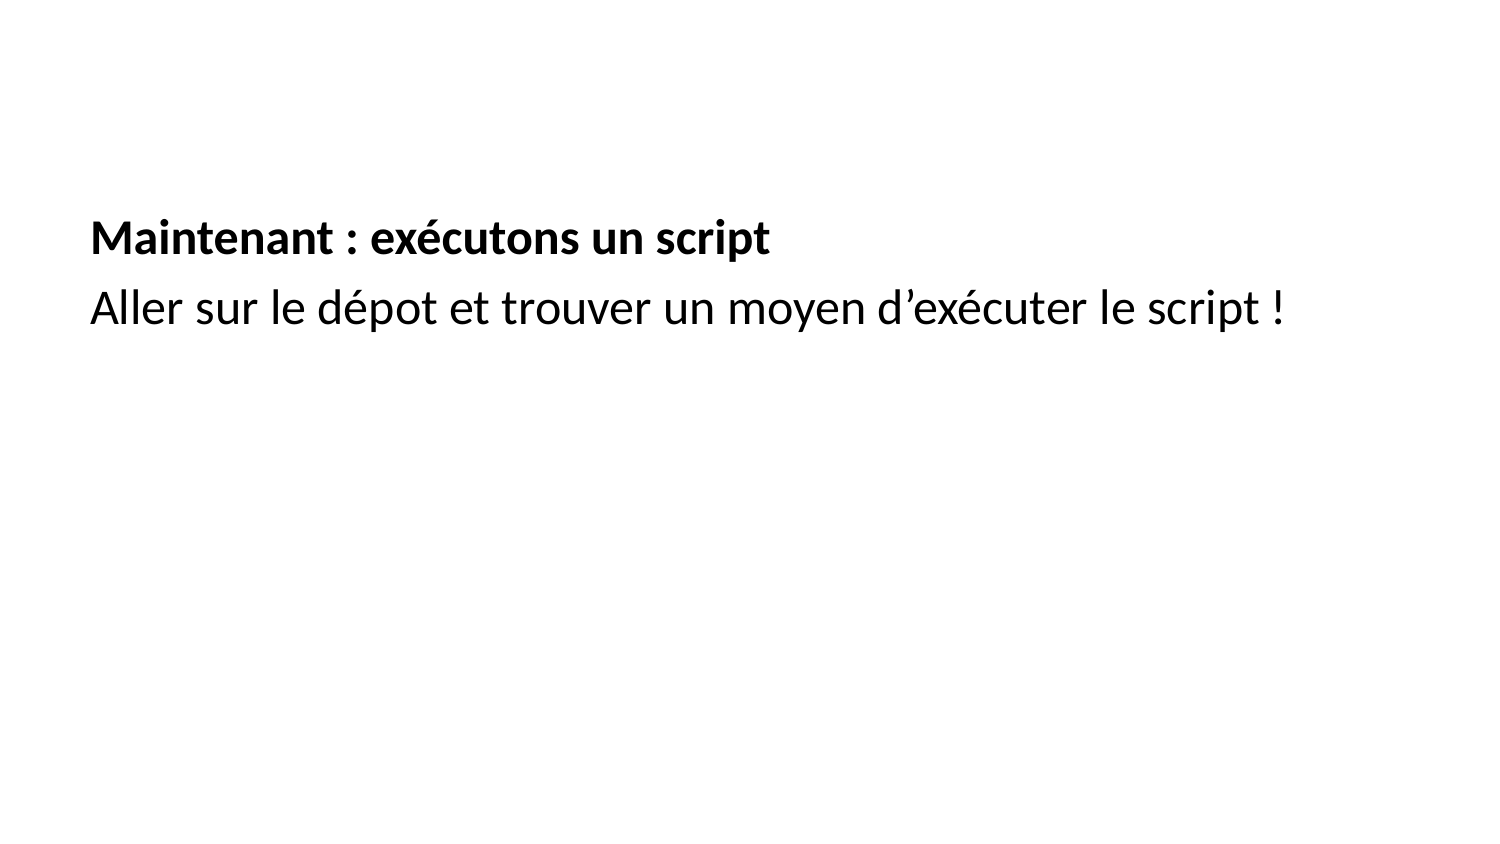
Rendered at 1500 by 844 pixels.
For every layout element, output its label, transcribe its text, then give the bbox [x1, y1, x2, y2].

list Maintenant : exécutons un script Aller sur le dépot et trouver un moyen d’exécuter le script ! [75, 196, 1425, 754]
